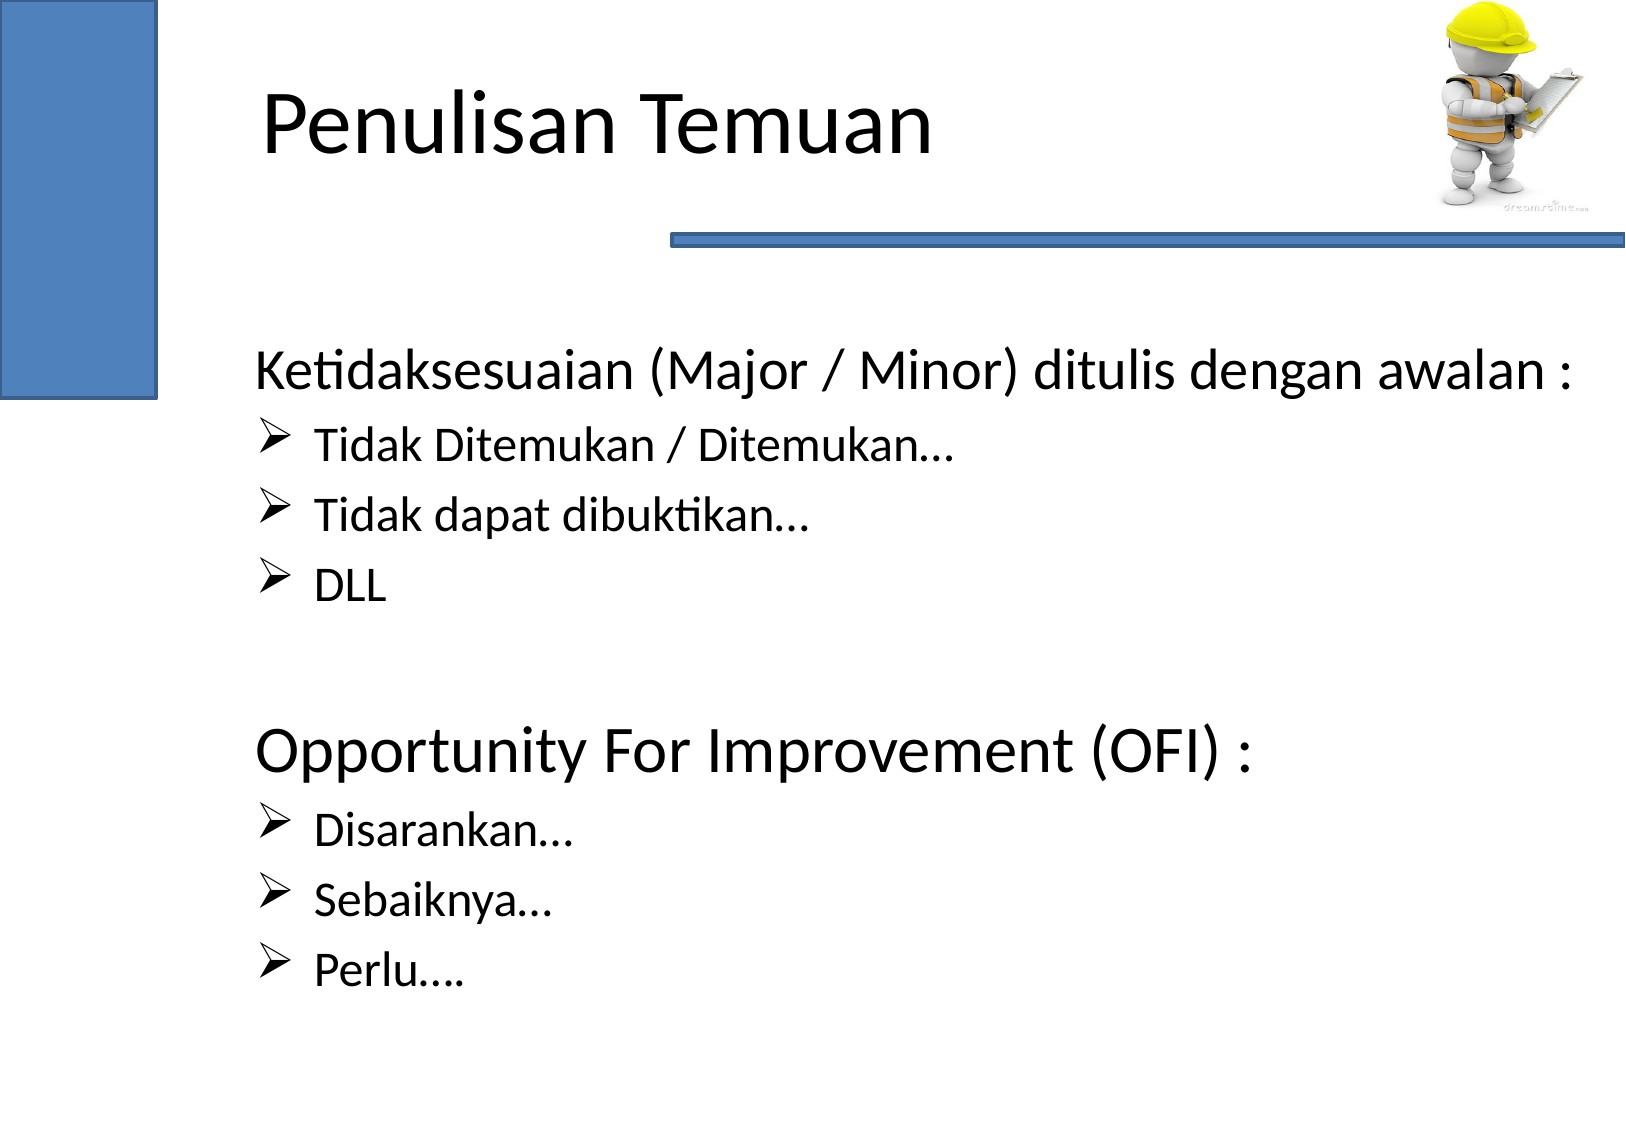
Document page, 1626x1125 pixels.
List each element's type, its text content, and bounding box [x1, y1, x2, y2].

text_box [0, 0, 158, 400]
list Ketidaksesuaian (Major / Minor) ditulis dengan awalan : Tidak Ditemukan / Ditemukan… Tidak dapat dibuktikan… DLL Opportunity For Improvement (OFI) : Disarankan… Sebaiknya… Perlu…. [240, 323, 1625, 1067]
picture [1421, 0, 1590, 213]
title Penulisan Temuan [245, 23, 1048, 212]
text_box [670, 232, 1625, 248]
